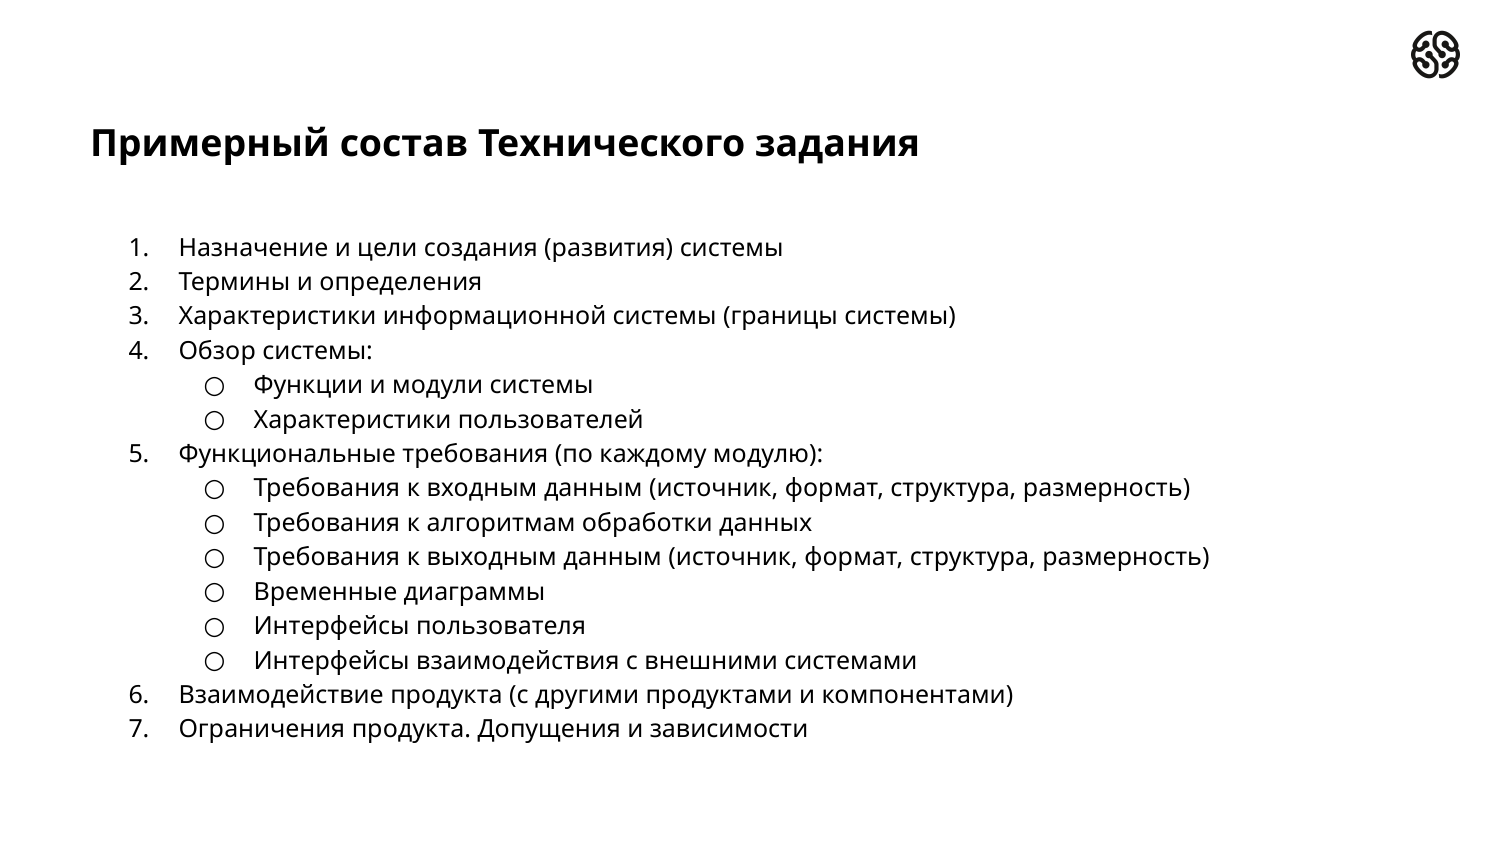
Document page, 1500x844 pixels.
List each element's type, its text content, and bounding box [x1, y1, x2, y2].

picture [1413, 30, 1460, 79]
title Примерный состав Технического задания [90, 22, 1413, 164]
text_box Назначение и цели создания (развития) системы Термины и определения Характеристики информационной системы (границы системы) Обзор системы: Функции и модули системы Характеристики пользователей Функциональные требования (по каждому модулю): Требования к входным данным (источник, формат, структура, размерность) Требования к алгоритмам обработки данных Требования к выходным данным (источник, формат, структура, размерность) Временные диаграммы Интерфейсы пользователя Интерфейсы взаимодействия с внешними системами Взаимодействие продукта (с другими продуктами и компонентами) Ограничения продукта. Допущения и зависимости [88, 211, 1360, 758]
